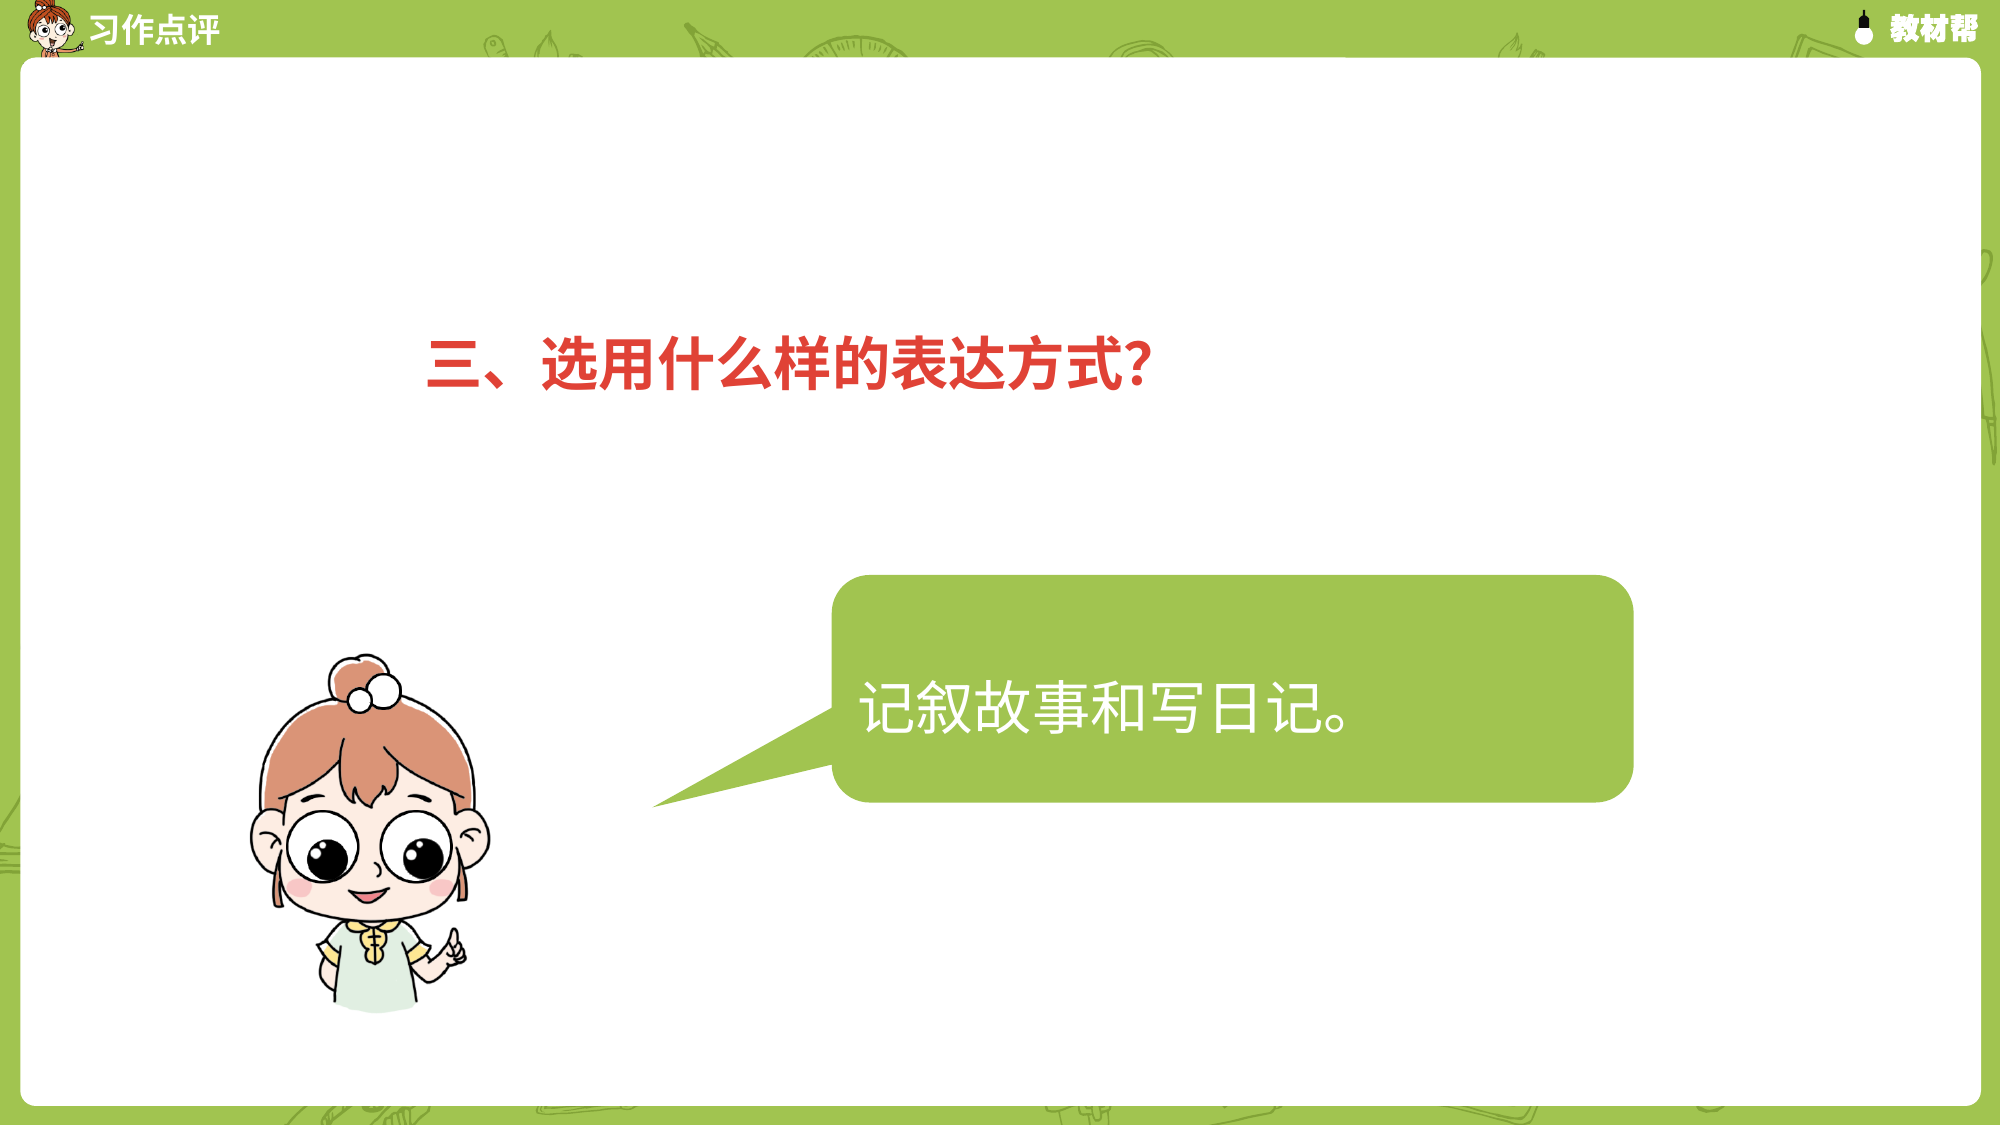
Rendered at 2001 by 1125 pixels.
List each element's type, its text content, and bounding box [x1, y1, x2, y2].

text_box 三、选用什么样的表达方式？ [409, 285, 1428, 405]
text_box 记叙故事和写日记。 [651, 573, 1635, 809]
picture [245, 645, 498, 1016]
picture [23, 0, 84, 63]
